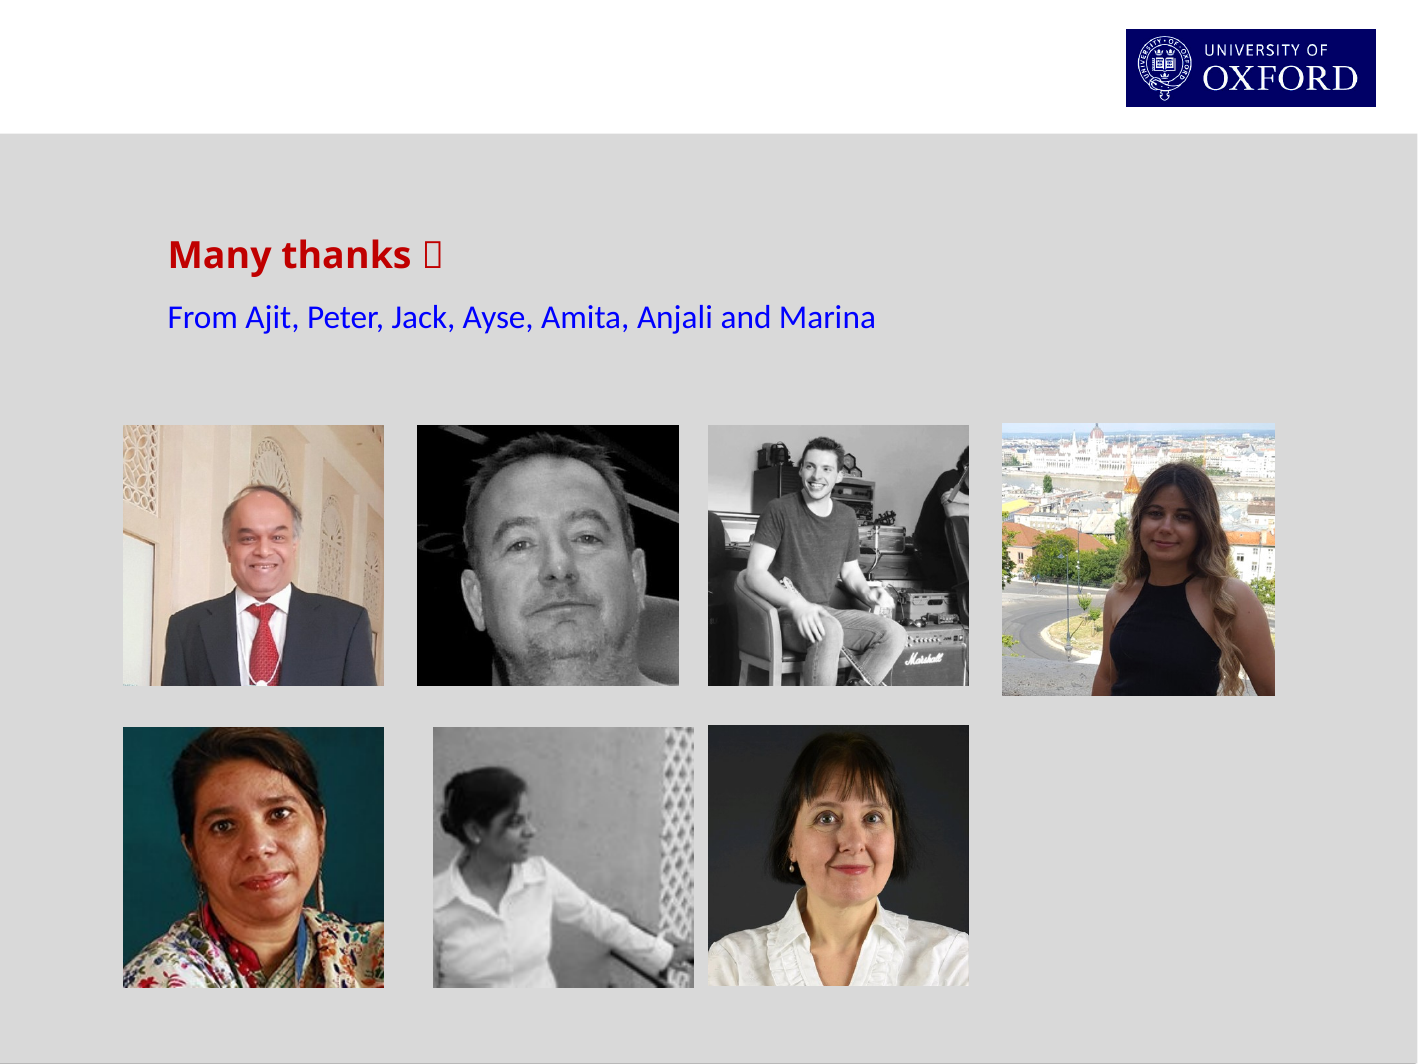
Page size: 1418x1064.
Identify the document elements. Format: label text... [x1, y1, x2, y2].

picture [122, 727, 384, 988]
picture [122, 424, 384, 686]
picture [1126, 29, 1376, 107]
picture [708, 424, 970, 686]
picture [1001, 422, 1275, 696]
text_box Many thanks  From Ajit, Peter, Jack, Ayse, Amita, Anjali and Marina [152, 200, 1368, 343]
picture [417, 424, 679, 686]
picture [708, 724, 970, 986]
picture [432, 727, 694, 988]
